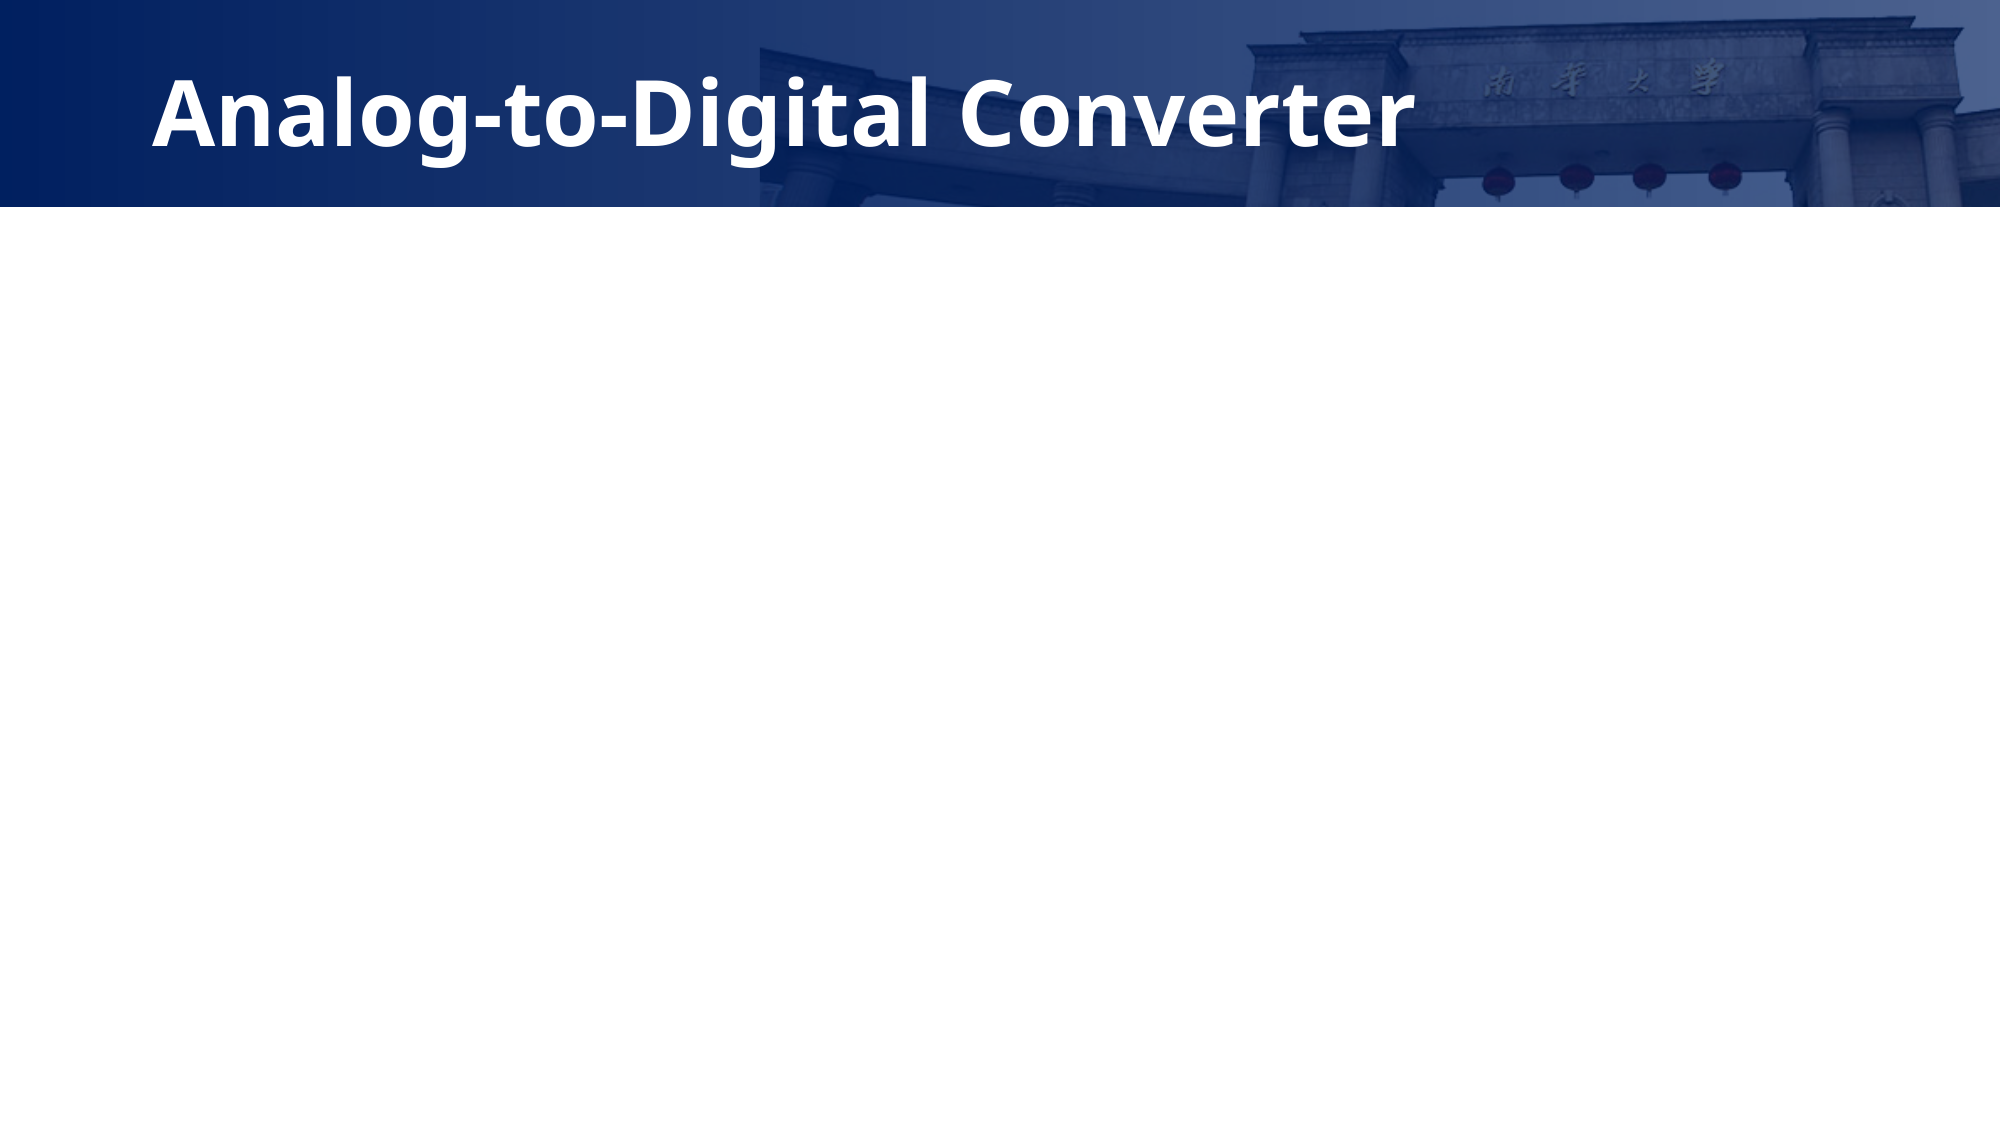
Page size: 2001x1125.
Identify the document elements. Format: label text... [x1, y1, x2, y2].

text_box Analog-to-Digital Converter [137, 59, 2000, 278]
